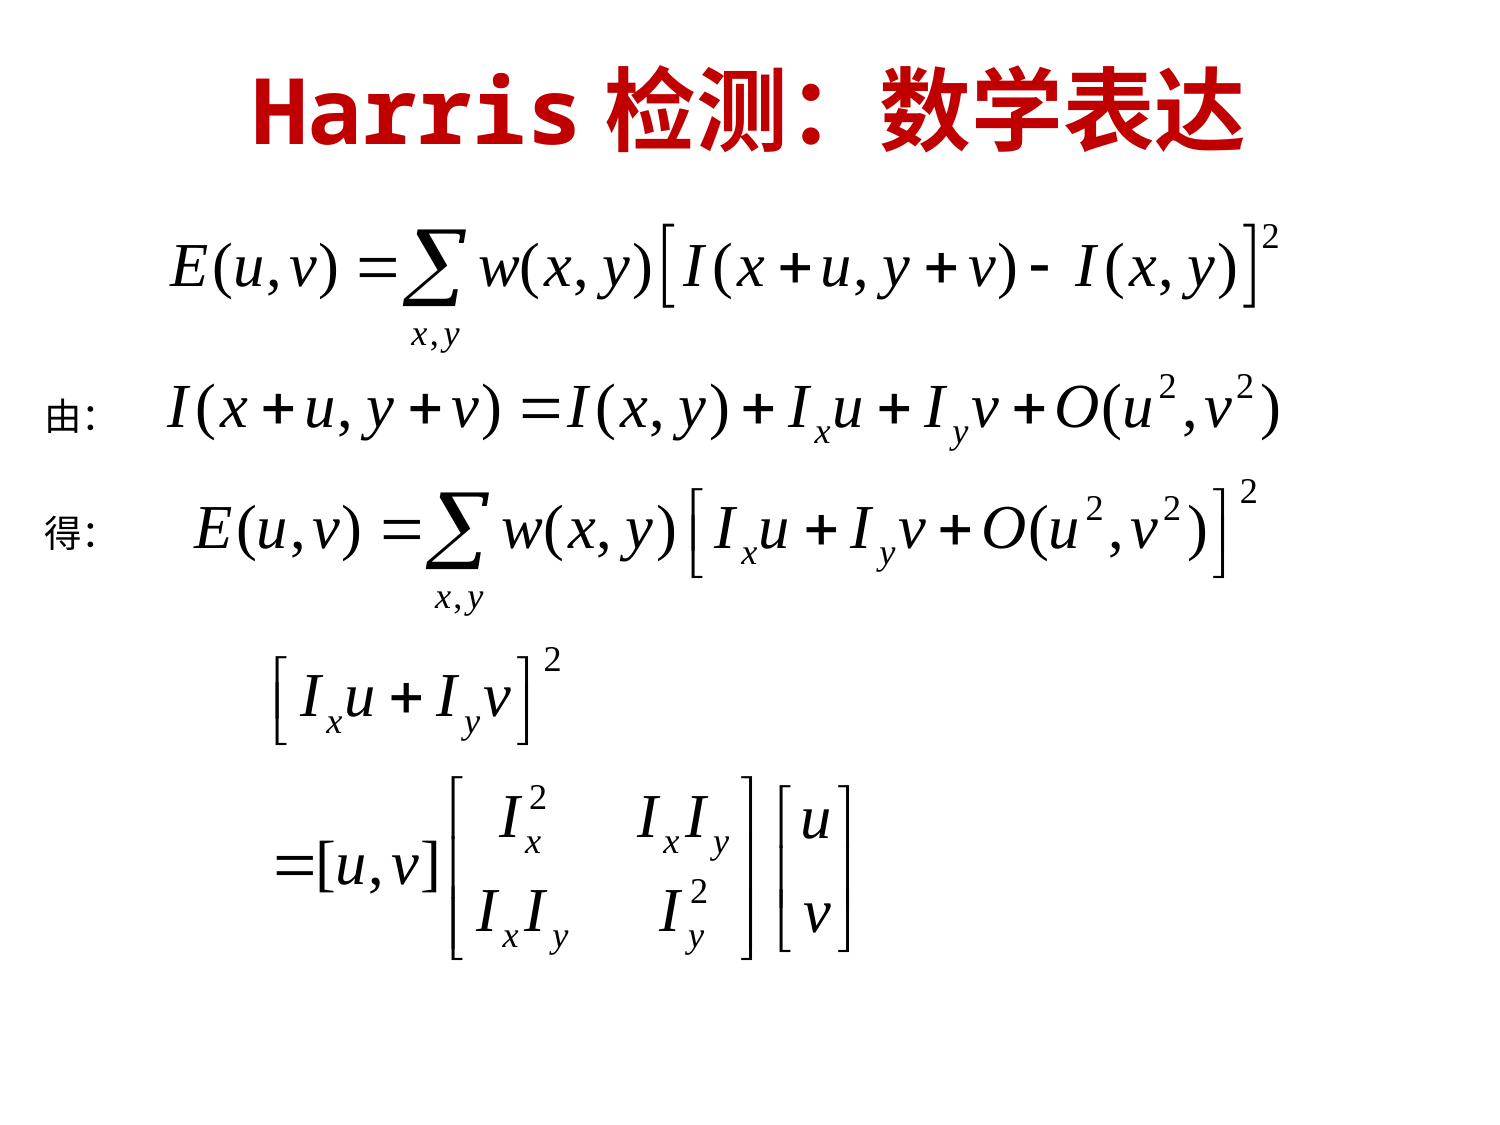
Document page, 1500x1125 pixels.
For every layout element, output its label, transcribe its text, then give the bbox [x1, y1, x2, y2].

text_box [159, 207, 1298, 362]
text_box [155, 358, 1294, 464]
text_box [261, 629, 872, 975]
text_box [182, 465, 1274, 628]
title Harris检测：数学表达 [75, 45, 1425, 233]
text_box 由： [29, 385, 135, 446]
text_box 得： [29, 502, 135, 562]
